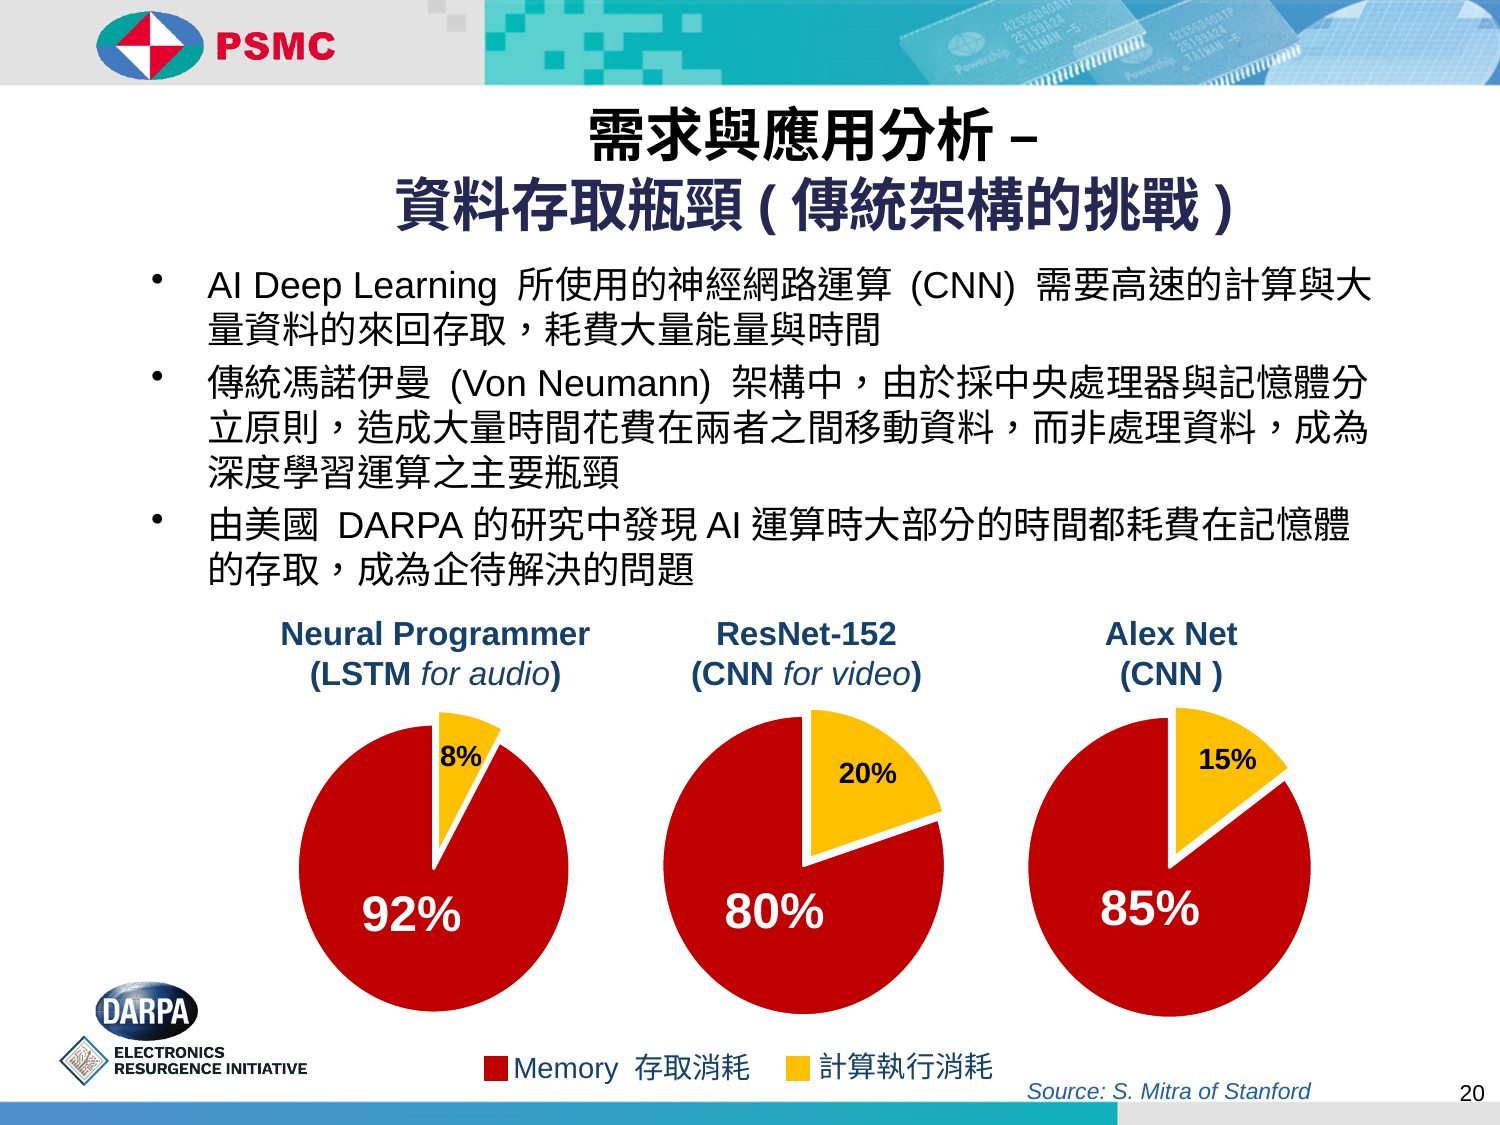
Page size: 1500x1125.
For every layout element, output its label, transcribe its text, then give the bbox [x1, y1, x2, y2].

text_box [296, 710, 571, 1014]
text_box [1026, 705, 1313, 1019]
text_box 需求與應用分析 – 資料存取瓶頸(傳統架構的挑戰) [202, 90, 1425, 184]
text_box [661, 707, 946, 1017]
text_box AI Deep Learning 所使用的神經網路運算 (CNN) 需要高速的計算與大量資料的來回存取，耗費大量能量與時間 傳統馮諾伊曼 (Von Neumann) 架構中，由於採中央處理器與記憶體分立原則，造成大量時間花費在兩者之間移動資料，而非處理資料，成為深度學習運算之主要瓶頸 由美國 DARPA的研究中發現AI運算時大部分的時間都耗費在記憶體的存取，成為企待解決的問題 [136, 253, 1389, 900]
text_box [784, 1054, 812, 1083]
text_box Alex Net (CNN ) [1104, 611, 1239, 692]
text_box Neural Programmer (LSTM for audio) [280, 611, 592, 692]
picture [59, 1035, 307, 1087]
picture [0, 0, 1500, 90]
text_box [482, 1054, 510, 1083]
text_box Memory 存取消耗 [513, 1048, 752, 1084]
picture [93, 977, 200, 1023]
picture [0, 1093, 1149, 1125]
text_box 計算執行消耗 [818, 1048, 995, 1084]
text_box Source: S. Mitra of Stanford [1026, 1076, 1149, 1105]
text_box [290, 704, 577, 900]
slide_number 20 [1149, 1070, 1500, 1125]
text_box ResNet-152 (CNN for video) [690, 611, 923, 692]
